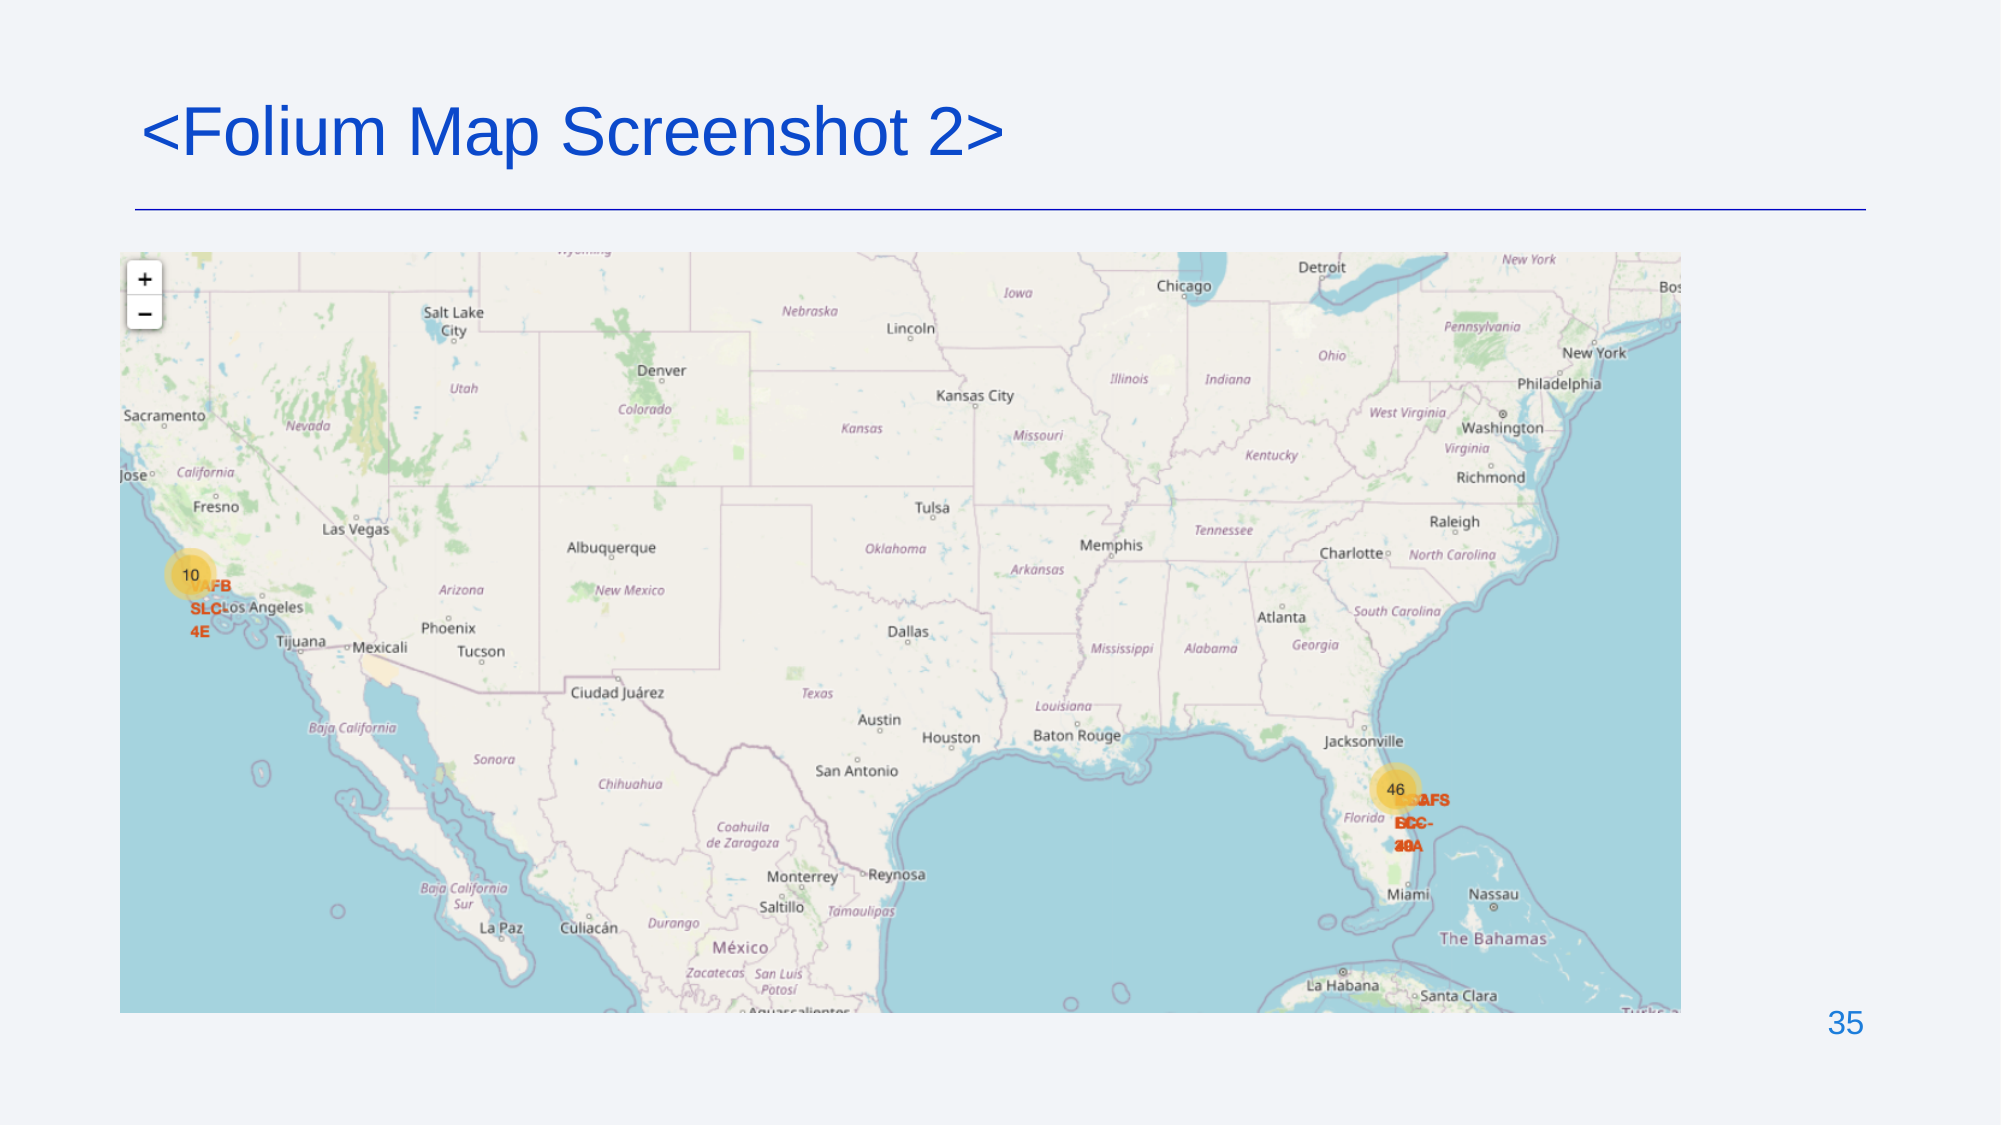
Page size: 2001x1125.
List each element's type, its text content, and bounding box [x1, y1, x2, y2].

text_box <Folium Map Screenshot 2> [126, 88, 1852, 179]
slide_number ‹#› [1429, 988, 1880, 1055]
picture [0, 0, 2001, 1125]
